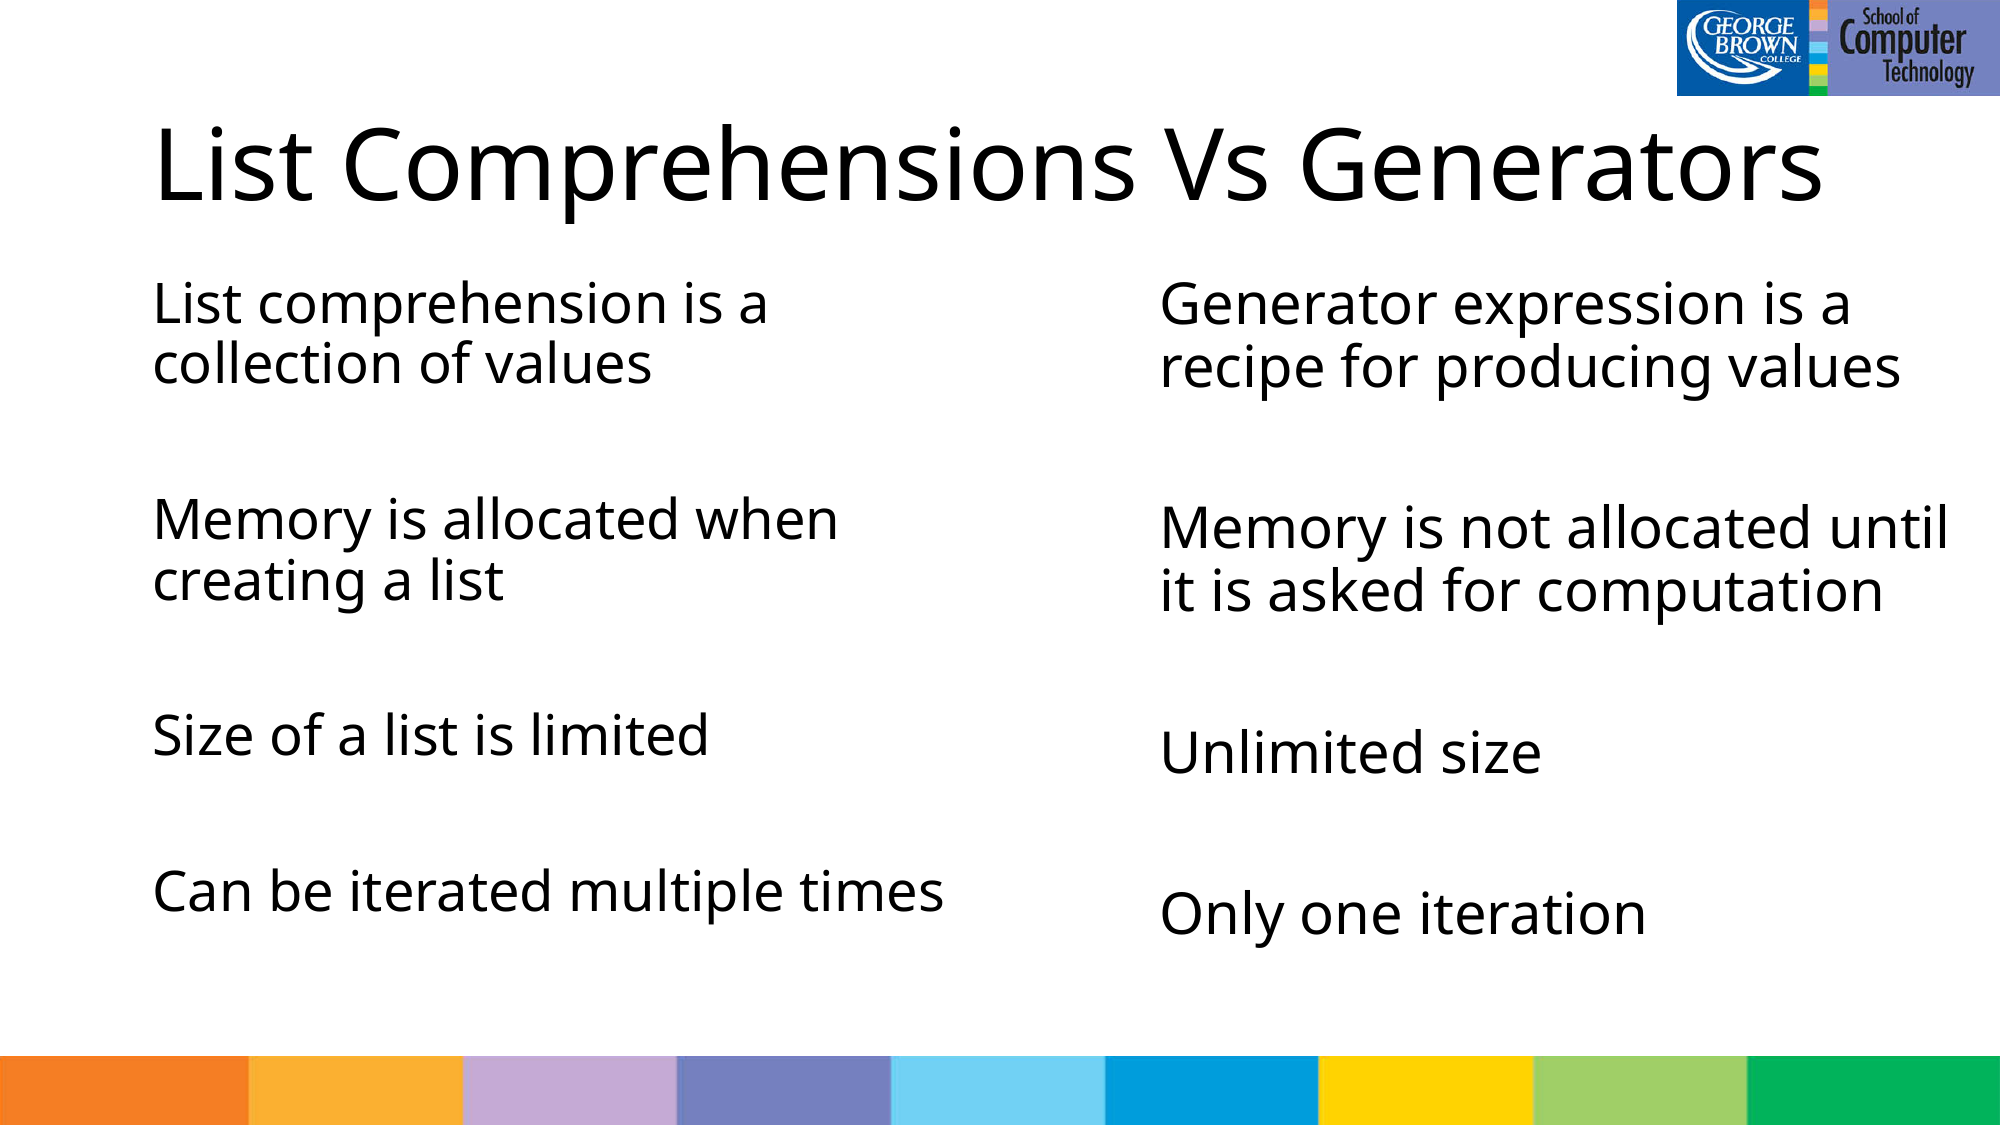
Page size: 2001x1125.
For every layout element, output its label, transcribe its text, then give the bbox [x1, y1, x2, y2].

list Generator expression is a recipe for producing values Memory is not allocated until it is asked for computation Unlimited size Only one iteration [1144, 267, 1969, 981]
text_box List comprehension is a collection of values Memory is allocated when creating a list Size of a list is limited Can be iterated multiple times [137, 267, 962, 982]
picture [1318, 1056, 2000, 1125]
picture [0, 1056, 1105, 1125]
title List Comprehensions Vs Generators [137, 59, 1863, 278]
picture [1677, 0, 2000, 96]
